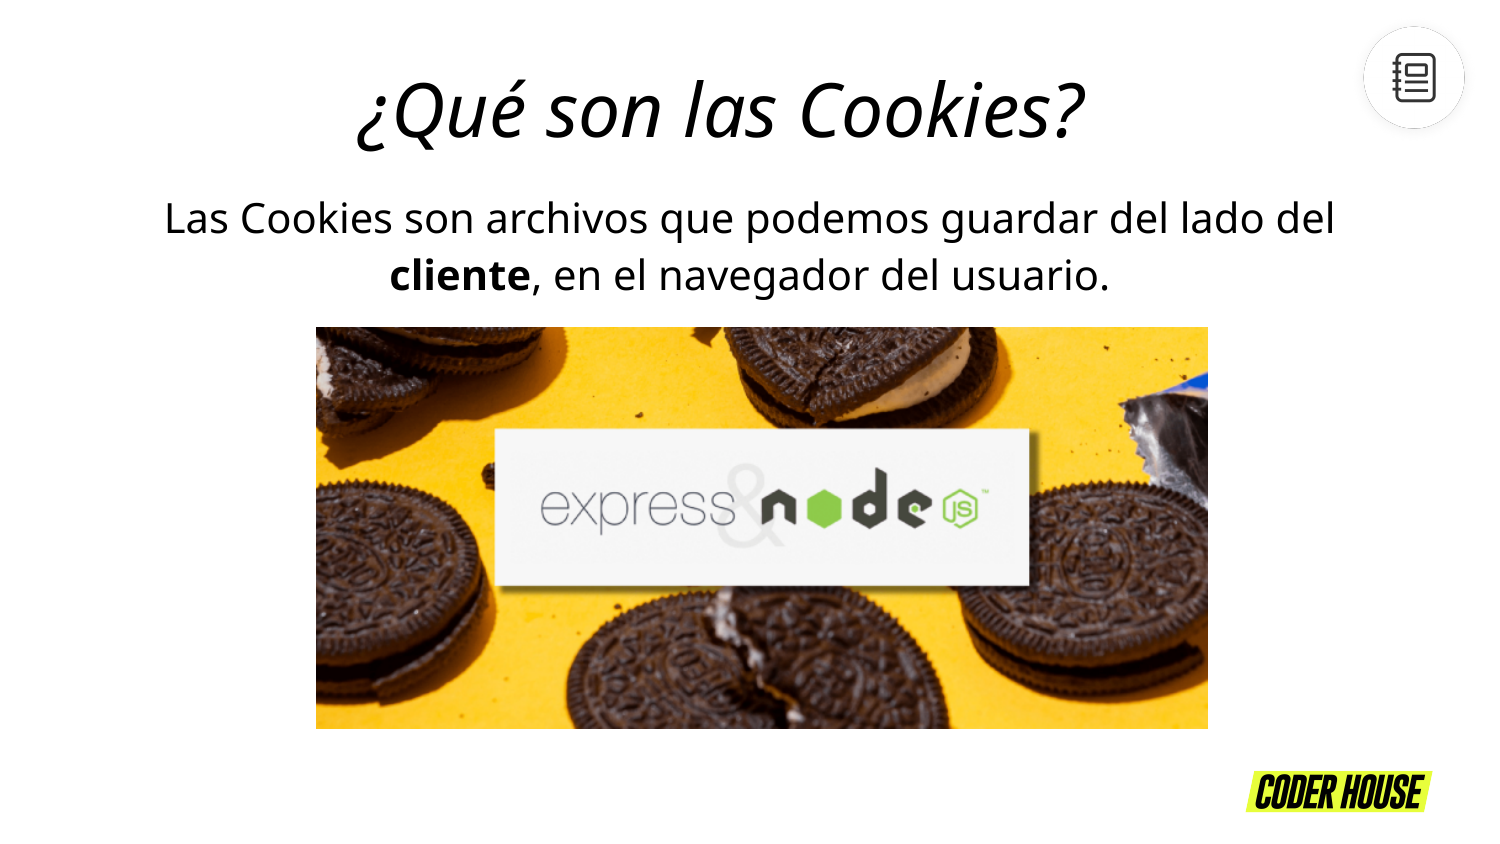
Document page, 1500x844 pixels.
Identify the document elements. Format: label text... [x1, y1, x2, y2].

picture [1351, 14, 1477, 141]
text_box ¿Qué son las Cookies? [166, 47, 1279, 173]
picture [316, 327, 1209, 729]
picture [1241, 764, 1437, 819]
text_box Las Cookies son archivos que podemos guardar del lado del cliente, en el navegador del usuario. [74, 169, 1426, 310]
